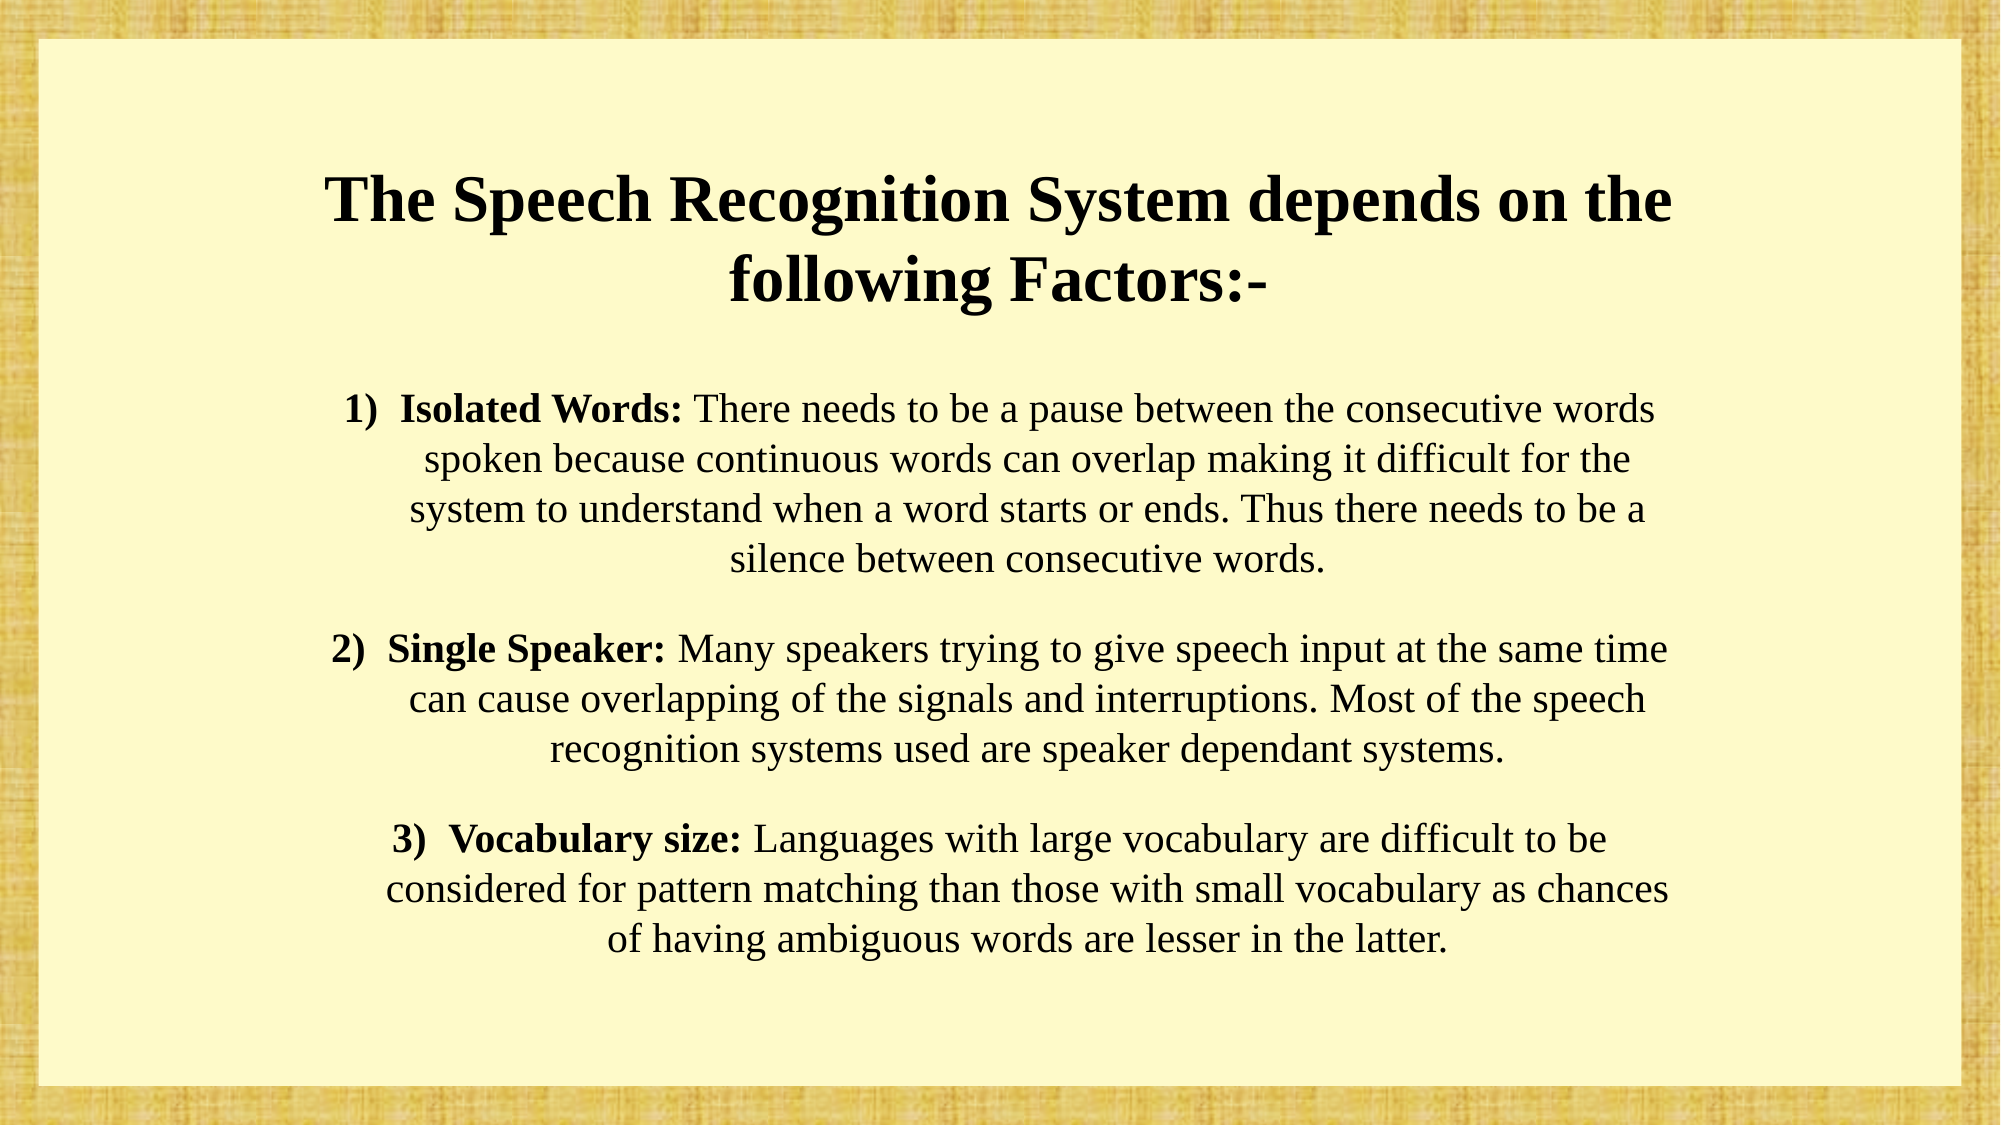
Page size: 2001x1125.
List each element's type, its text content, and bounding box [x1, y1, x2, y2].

picture [0, 0, 2001, 1125]
text_box The Speech Recognition System depends on the following Factors:- Isolated Words: There needs to be a pause between the consecutive words spoken because continuous words can overlap making it difficult for the system to understand when a word starts or ends. Thus there needs to be a silence between consecutive words. Single Speaker: Many speakers trying to give speech input at the same time can cause overlapping of the signals and interruptions. Most of the speech recognition systems used are speaker dependant systems. Vocabulary size: Languages with large vocabulary are difficult to be considered for pattern matching than those with small vocabulary as chances of having ambiguous words are lesser in the latter. [296, 147, 1704, 969]
